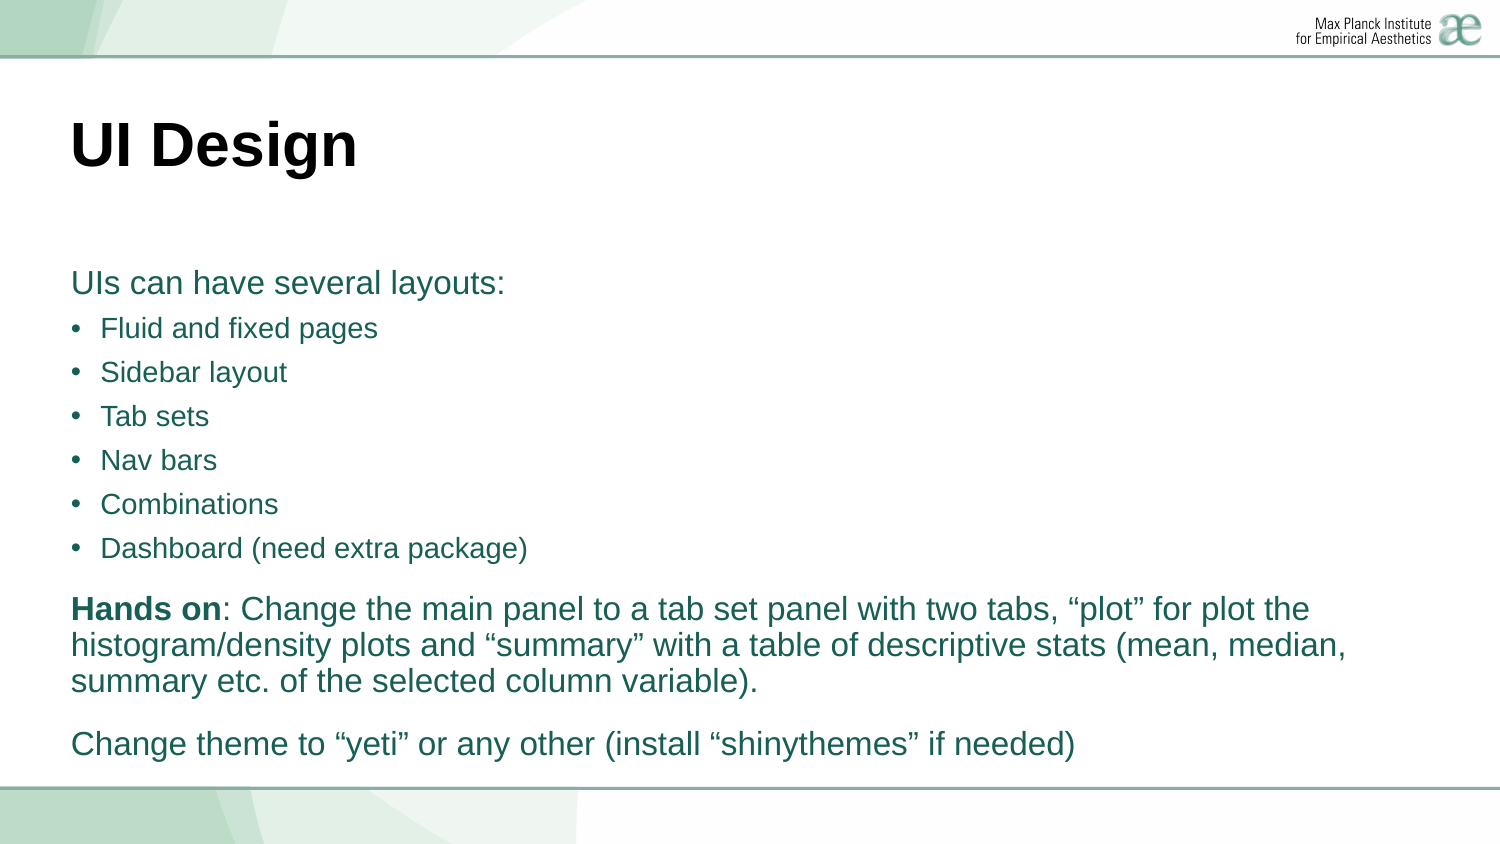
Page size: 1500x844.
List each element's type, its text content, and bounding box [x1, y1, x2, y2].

picture [0, 0, 1500, 55]
list UIs can have several layouts: Fluid and fixed pages Sidebar layout Tab sets Nav bars Combinations Dashboard (need extra package) Hands on: Change the main panel to a tab set panel with two tabs, “plot” for plot the histogram/density plots and “summary” with a table of descriptive stats (mean, median, summary etc. of the selected column variable). Change theme to “yeti” or any other (install “shinythemes” if needed) [70, 265, 1430, 750]
picture [0, 790, 1500, 844]
title UI Design [70, 59, 1430, 207]
